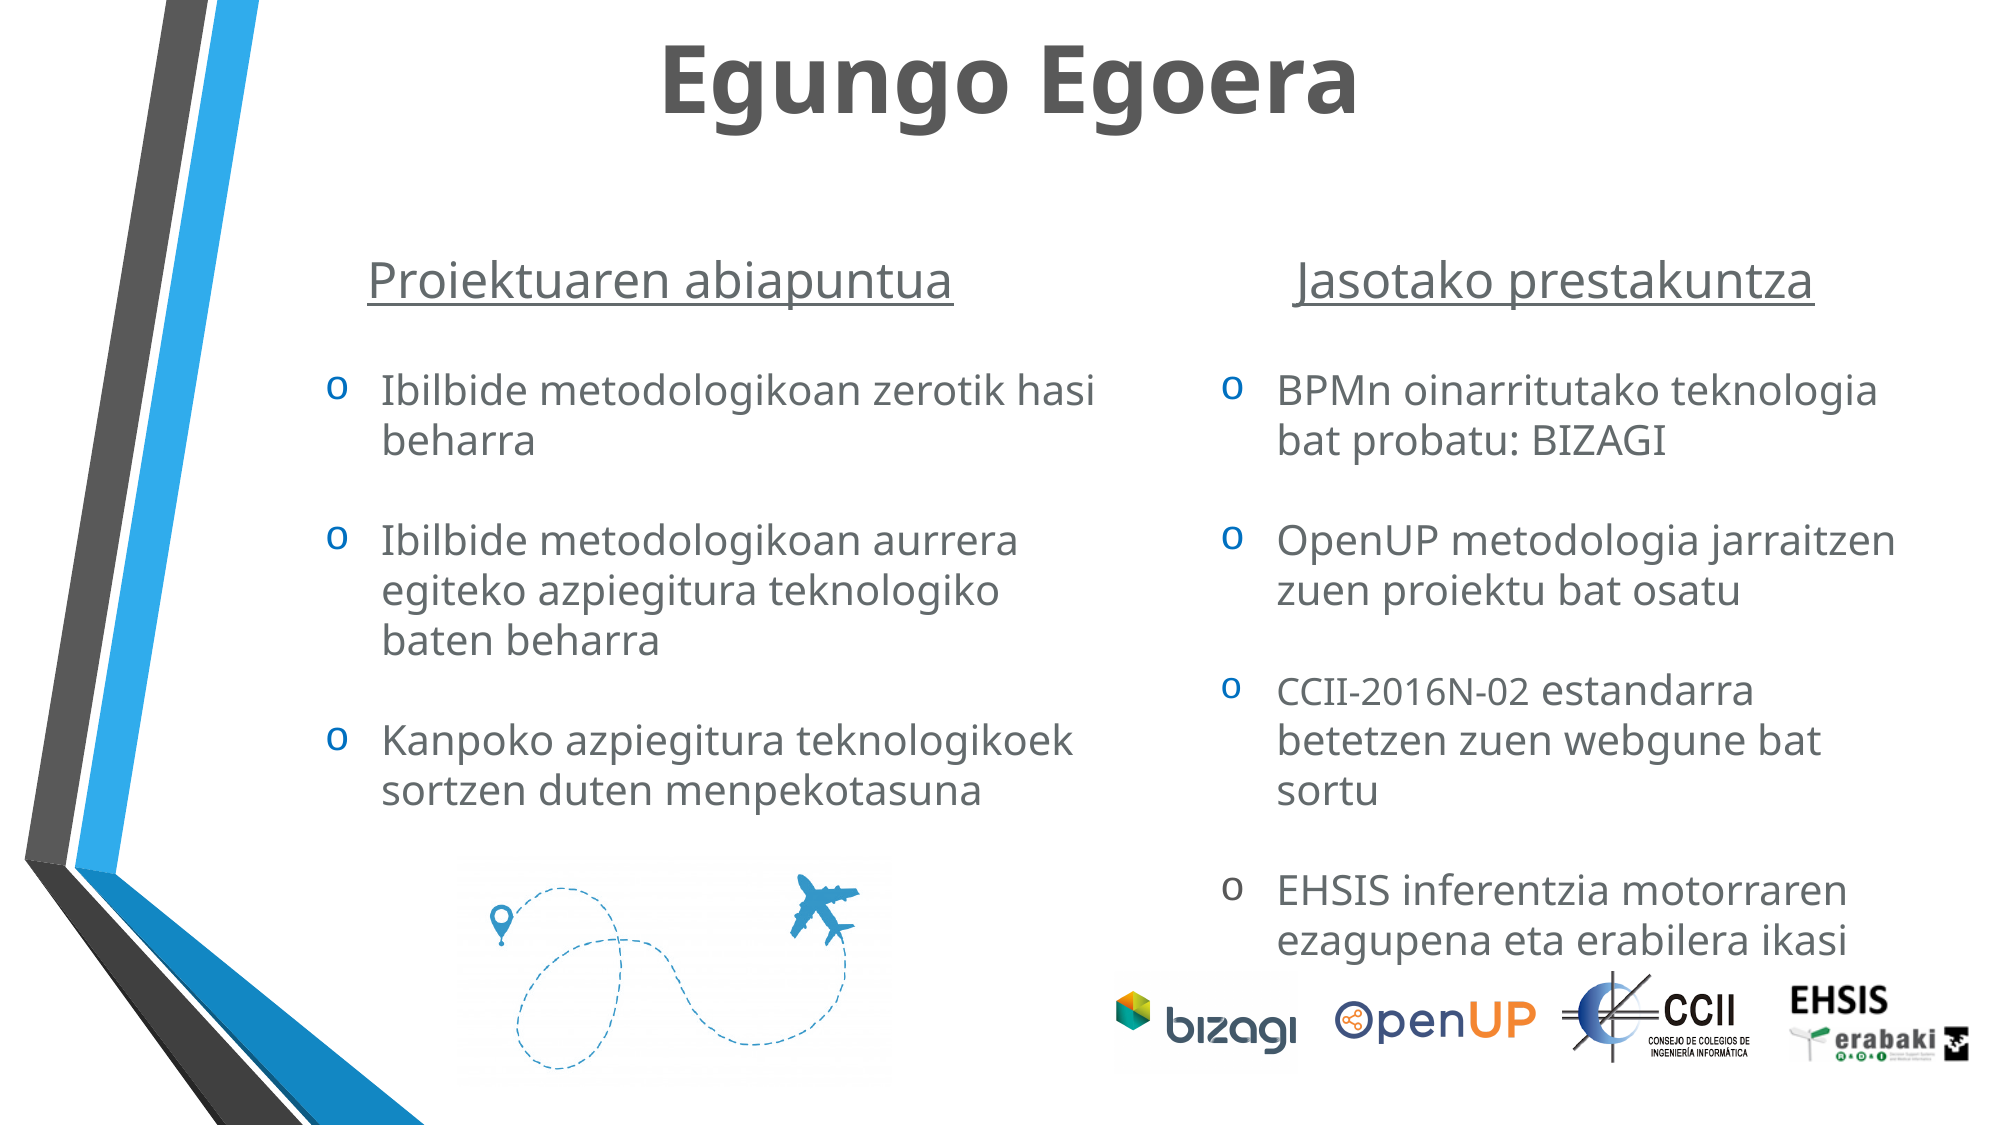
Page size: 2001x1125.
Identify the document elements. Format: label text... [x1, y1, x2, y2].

title Egungo Egoera [633, 0, 1386, 180]
text_box BPMn oinarritutako teknologia bat probatu: BIZAGI OpenUP metodologia jarraitzen zuen proiektu bat osatu CCII-2016N-02 estandarra betetzen zuen webgune bat sortu EHSIS inferentzia motorraren ezagupena eta erabilera ikasi [1205, 356, 1918, 972]
list Proiektuaren abiapuntua [282, 216, 1039, 342]
text_box Ibilbide metodologikoan zerotik hasi beharra Ibilbide metodologikoan aurrera egiteko azpiegitura teknologiko baten beharra Kanpoko azpiegitura teknologikoek sortzen duten menpekotasuna [310, 356, 1115, 822]
picture [1302, 955, 1970, 1090]
picture [457, 856, 892, 1088]
text_box Jasotako prestakuntza [1177, 216, 1934, 342]
picture [1114, 971, 1298, 1074]
